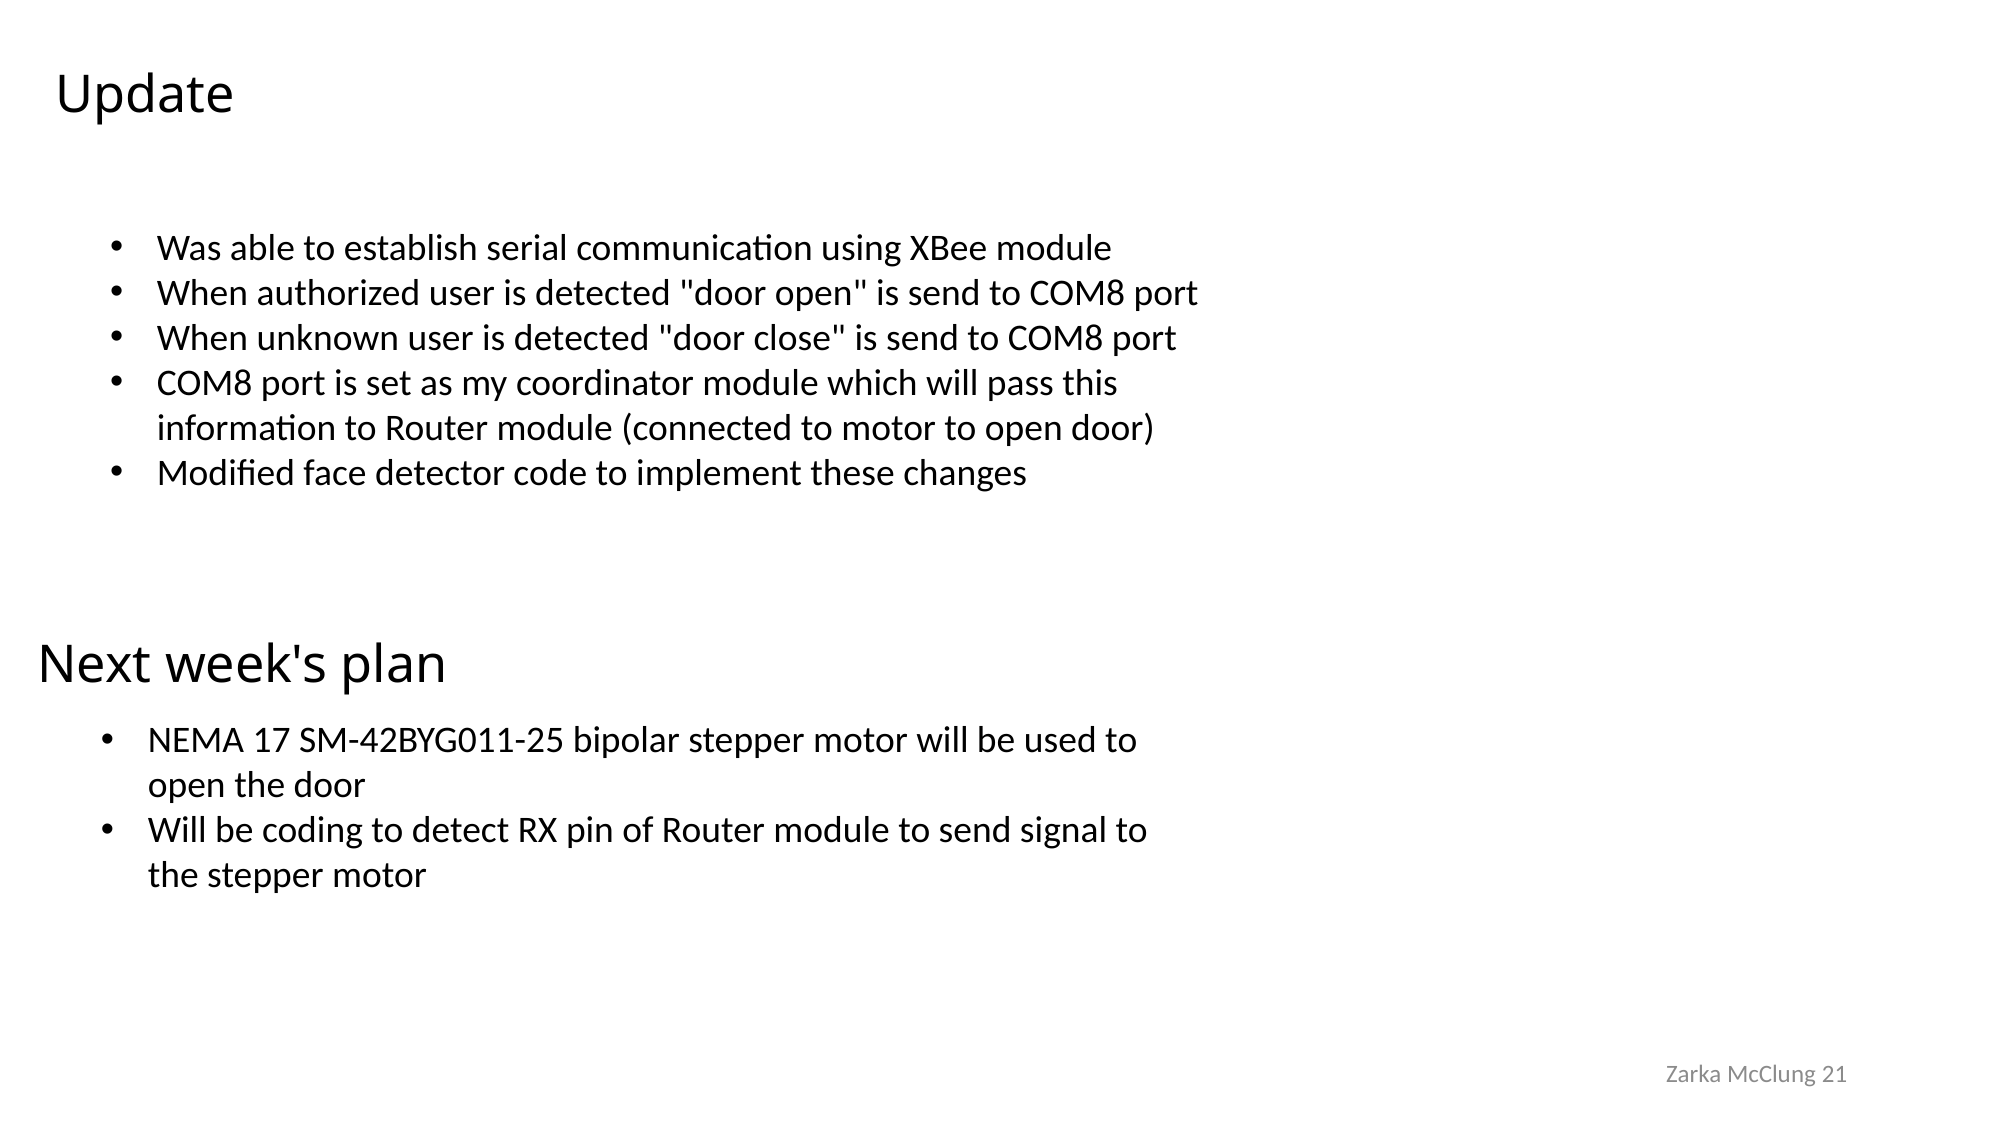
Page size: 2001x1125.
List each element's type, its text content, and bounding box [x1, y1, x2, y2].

text_box Was able to establish serial communication using XBee module When authorized user is detected "door open" is send to COM8 port When unknown user is detected "door close" is send to COM8 port COM8 port is set as my coordinator module which will pass this information to Router module (connected to motor to open door) Modified face detector code to implement these changes [94, 215, 1225, 546]
text_box NEMA 17 SM-42BYG011-25 bipolar stepper motor will be used to open the door Will be coding to detect RX pin of Router module to send signal to the stepper motor [85, 707, 1216, 948]
slide_number Zarka McClung 21 [1412, 1042, 1863, 1103]
text_box Next week's plan [22, 606, 1554, 725]
title Update [40, 36, 1573, 155]
